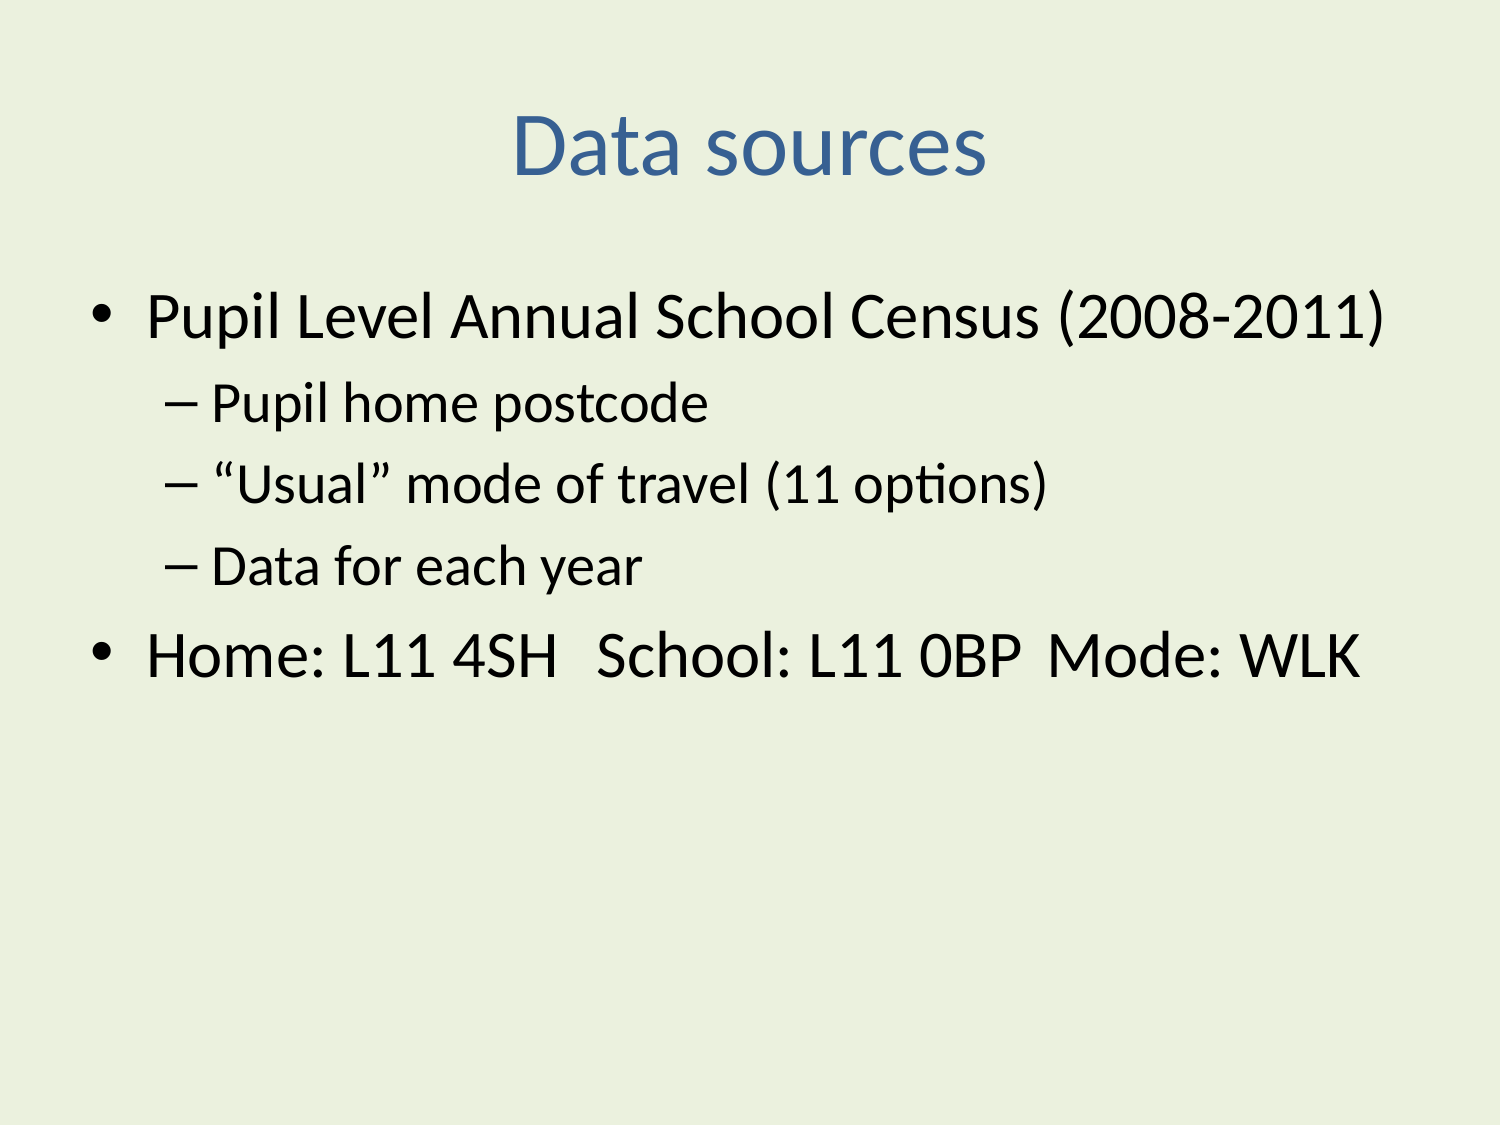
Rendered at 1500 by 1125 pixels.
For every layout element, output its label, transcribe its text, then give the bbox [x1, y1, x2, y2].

list Pupil Level Annual School Census (2008-2011) Pupil home postcode “Usual” mode of travel (11 options) Data for each year Home: L11 4SH School: L11 0BP Mode: WLK [75, 264, 1425, 937]
title Data sources [75, 45, 1425, 233]
